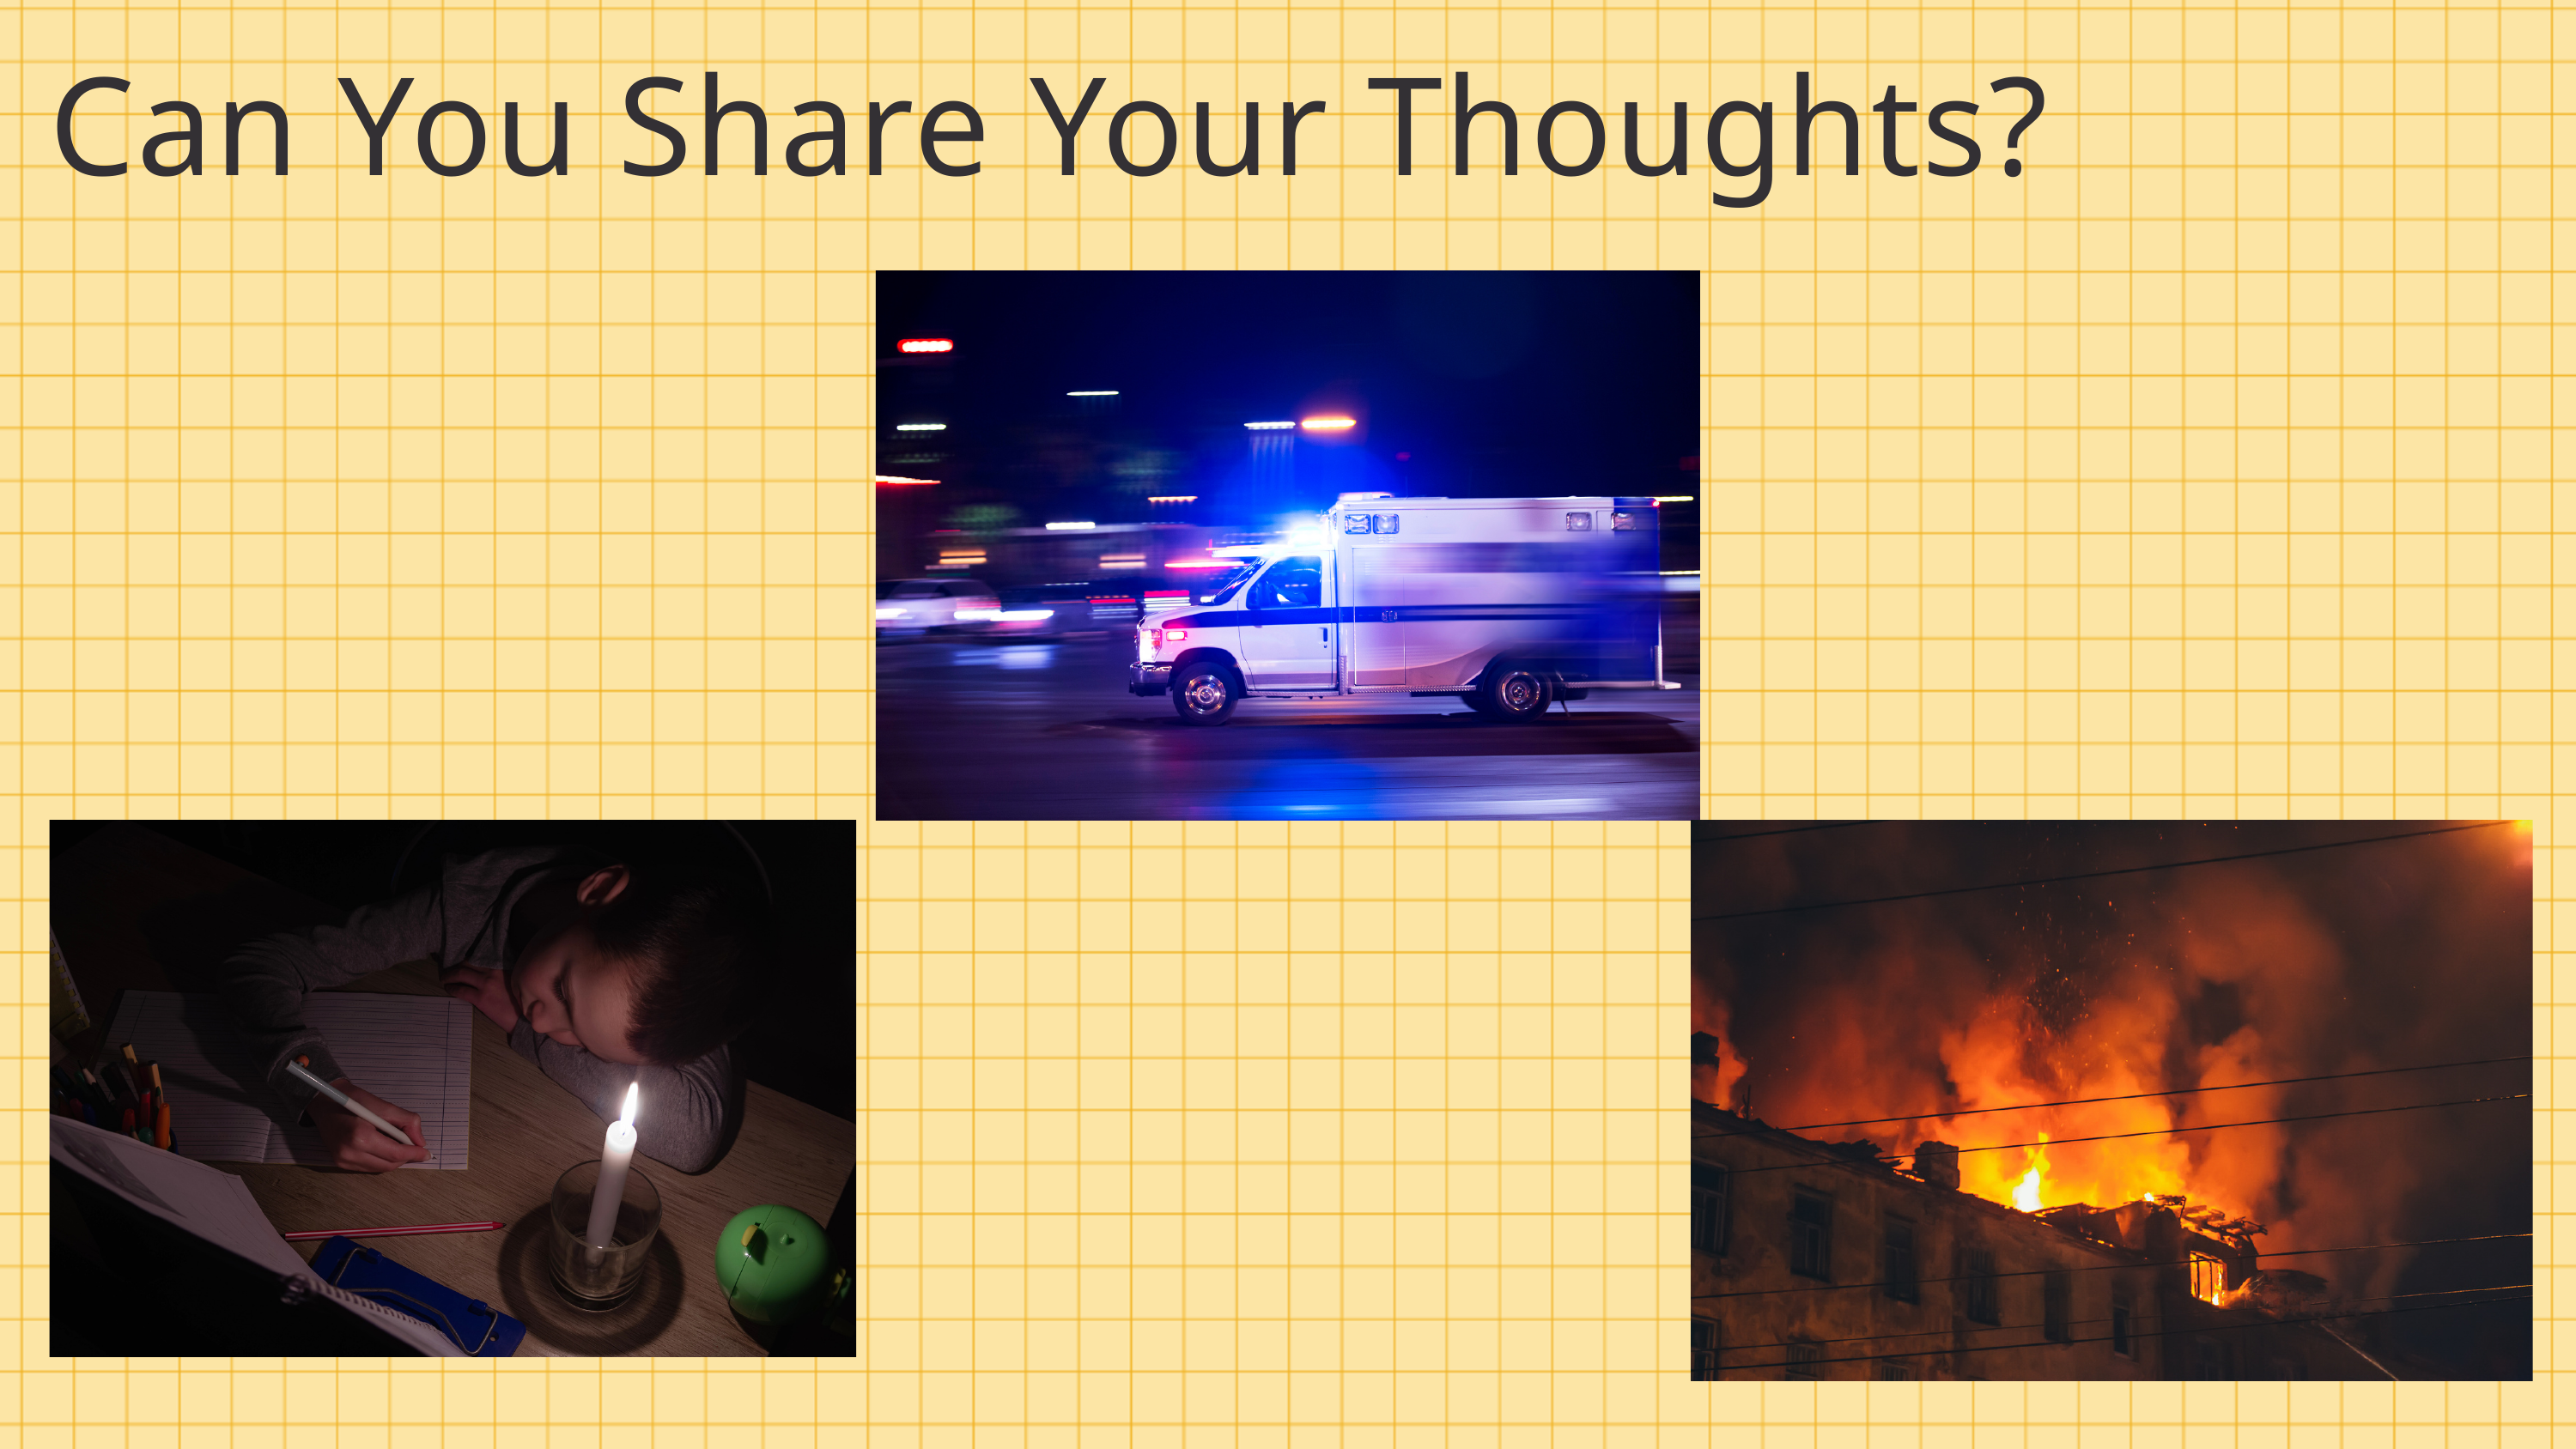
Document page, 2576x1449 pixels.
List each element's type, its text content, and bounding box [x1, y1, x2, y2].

text_box [0, 0, 2576, 1449]
text_box [875, 270, 1701, 821]
text_box Can You Share Your Thoughts? [49, 39, 2112, 203]
text_box [49, 820, 857, 1357]
text_box [1691, 820, 2533, 1382]
